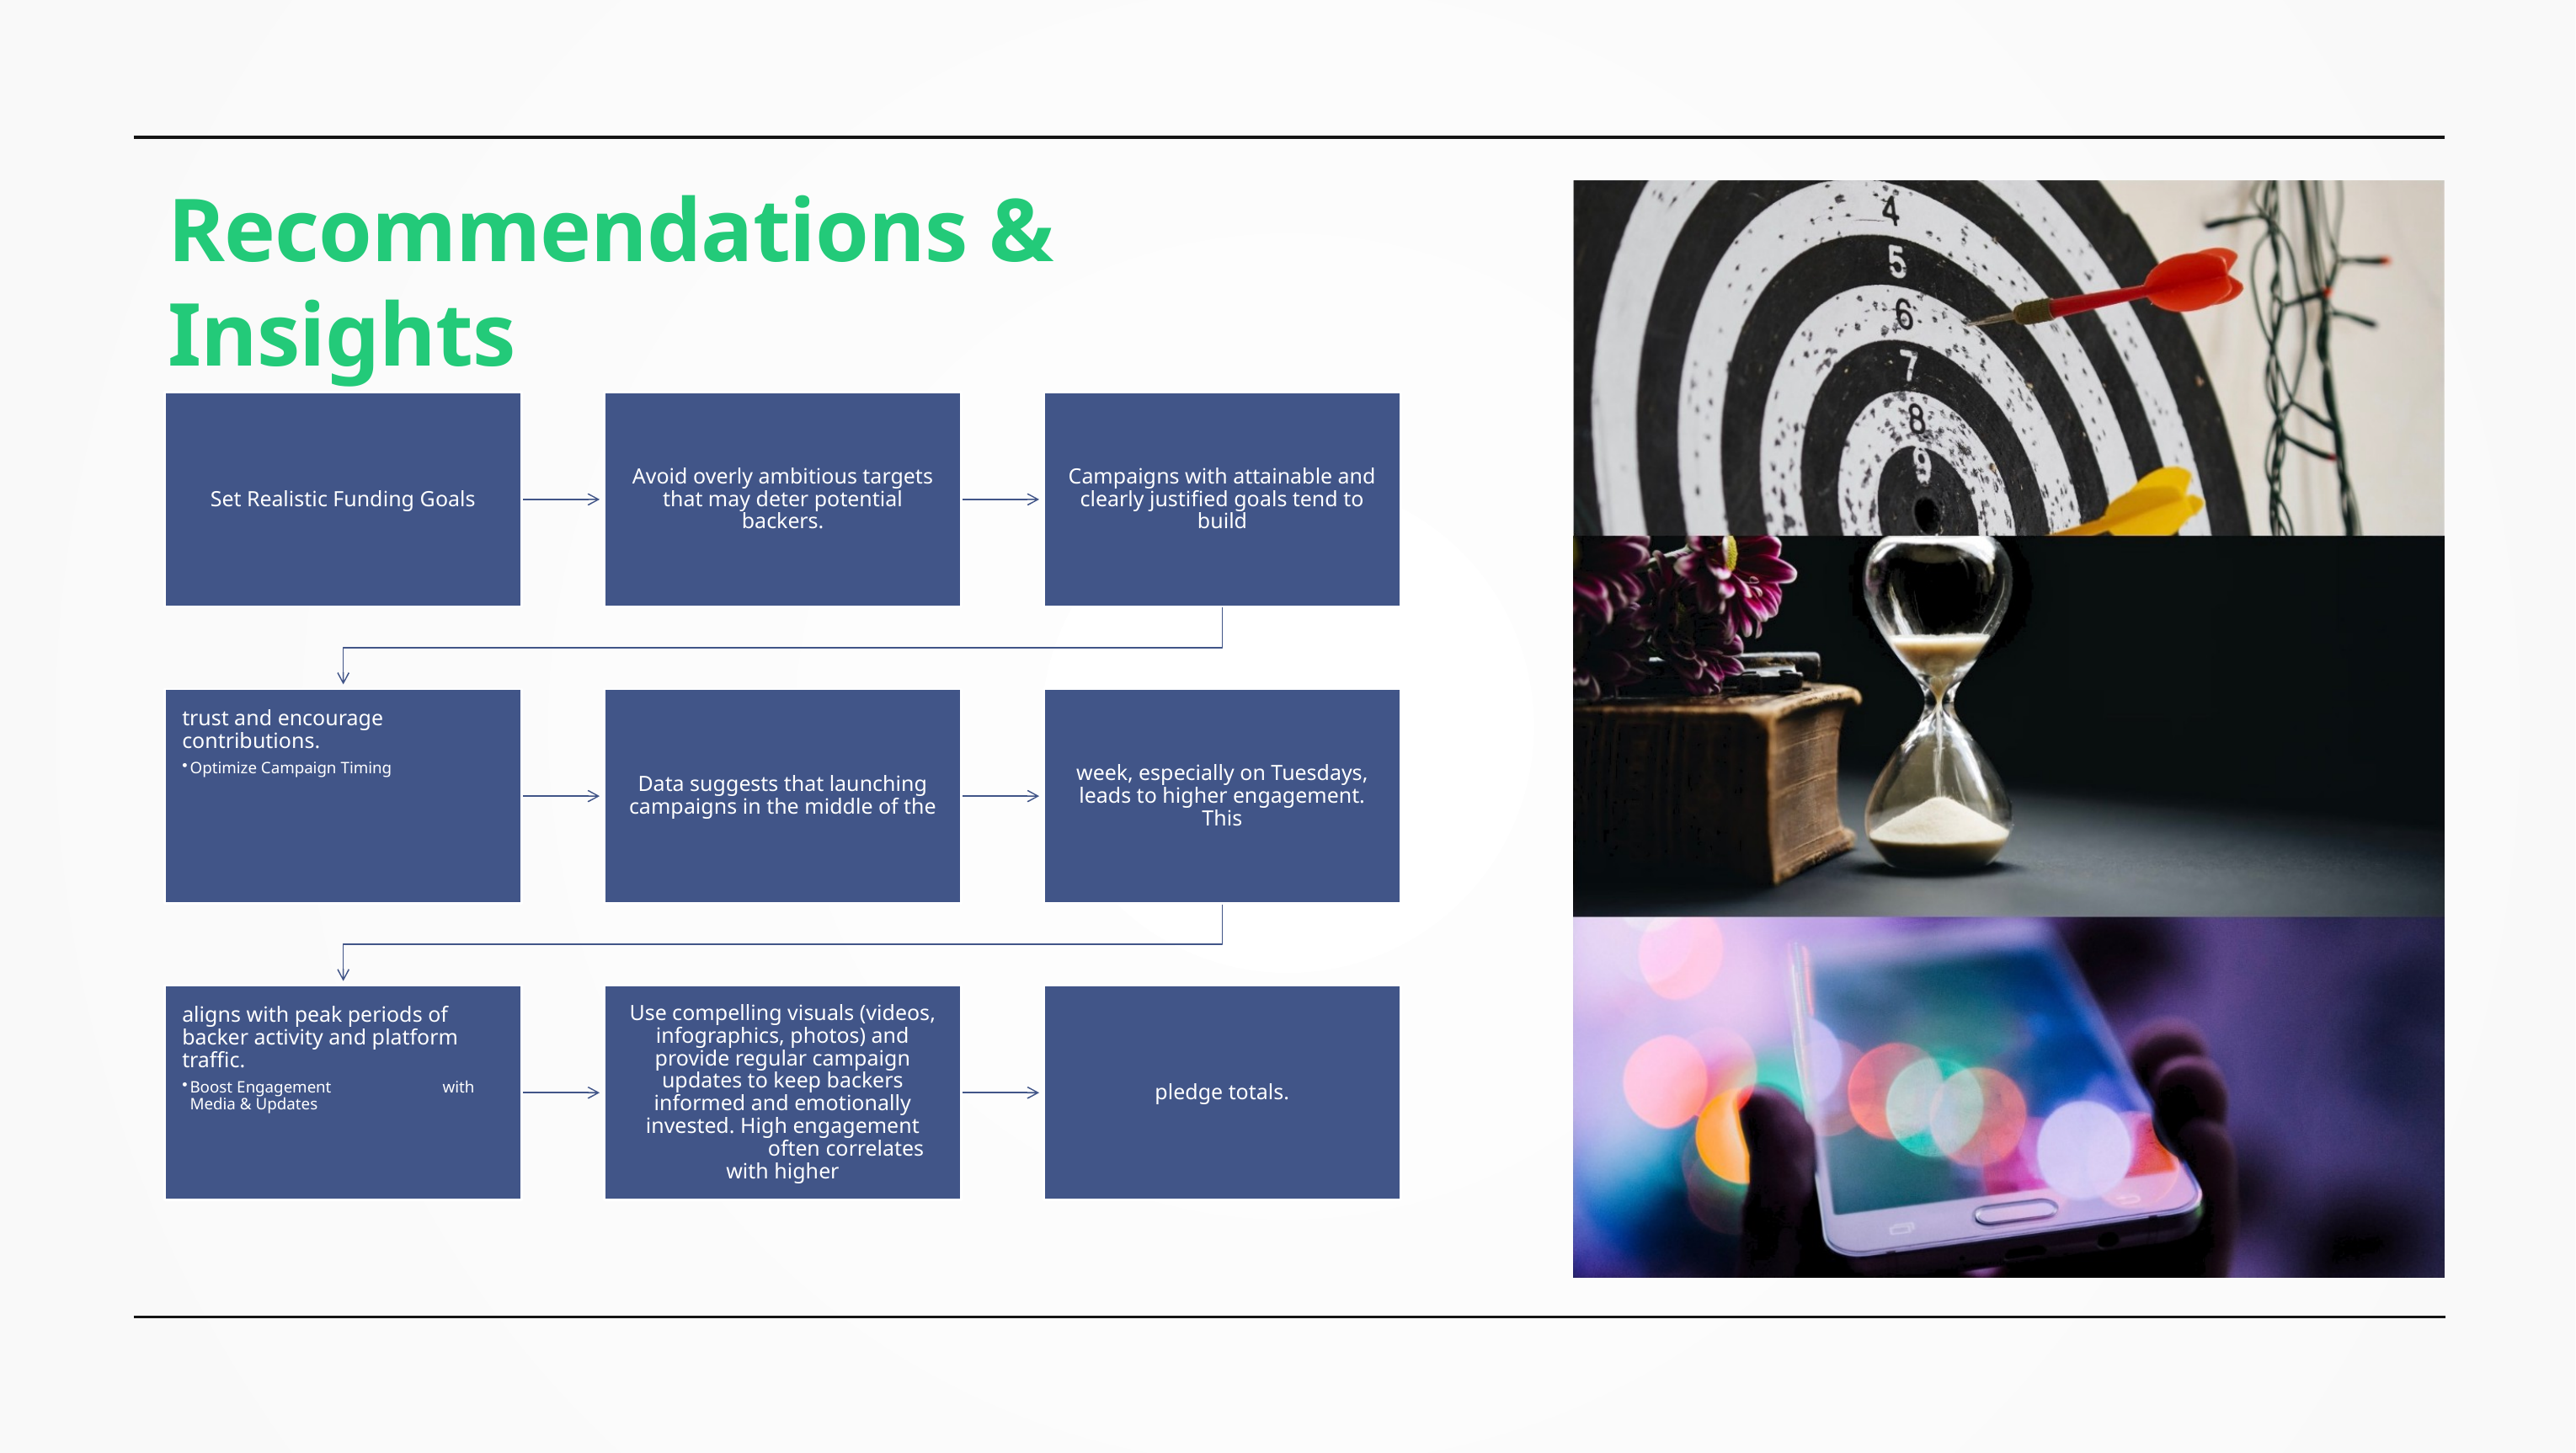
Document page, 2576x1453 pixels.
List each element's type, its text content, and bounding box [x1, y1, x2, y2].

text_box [131, 391, 1435, 1201]
picture [1573, 180, 2445, 1278]
text_box Recommendations & Insights [166, 173, 1404, 383]
